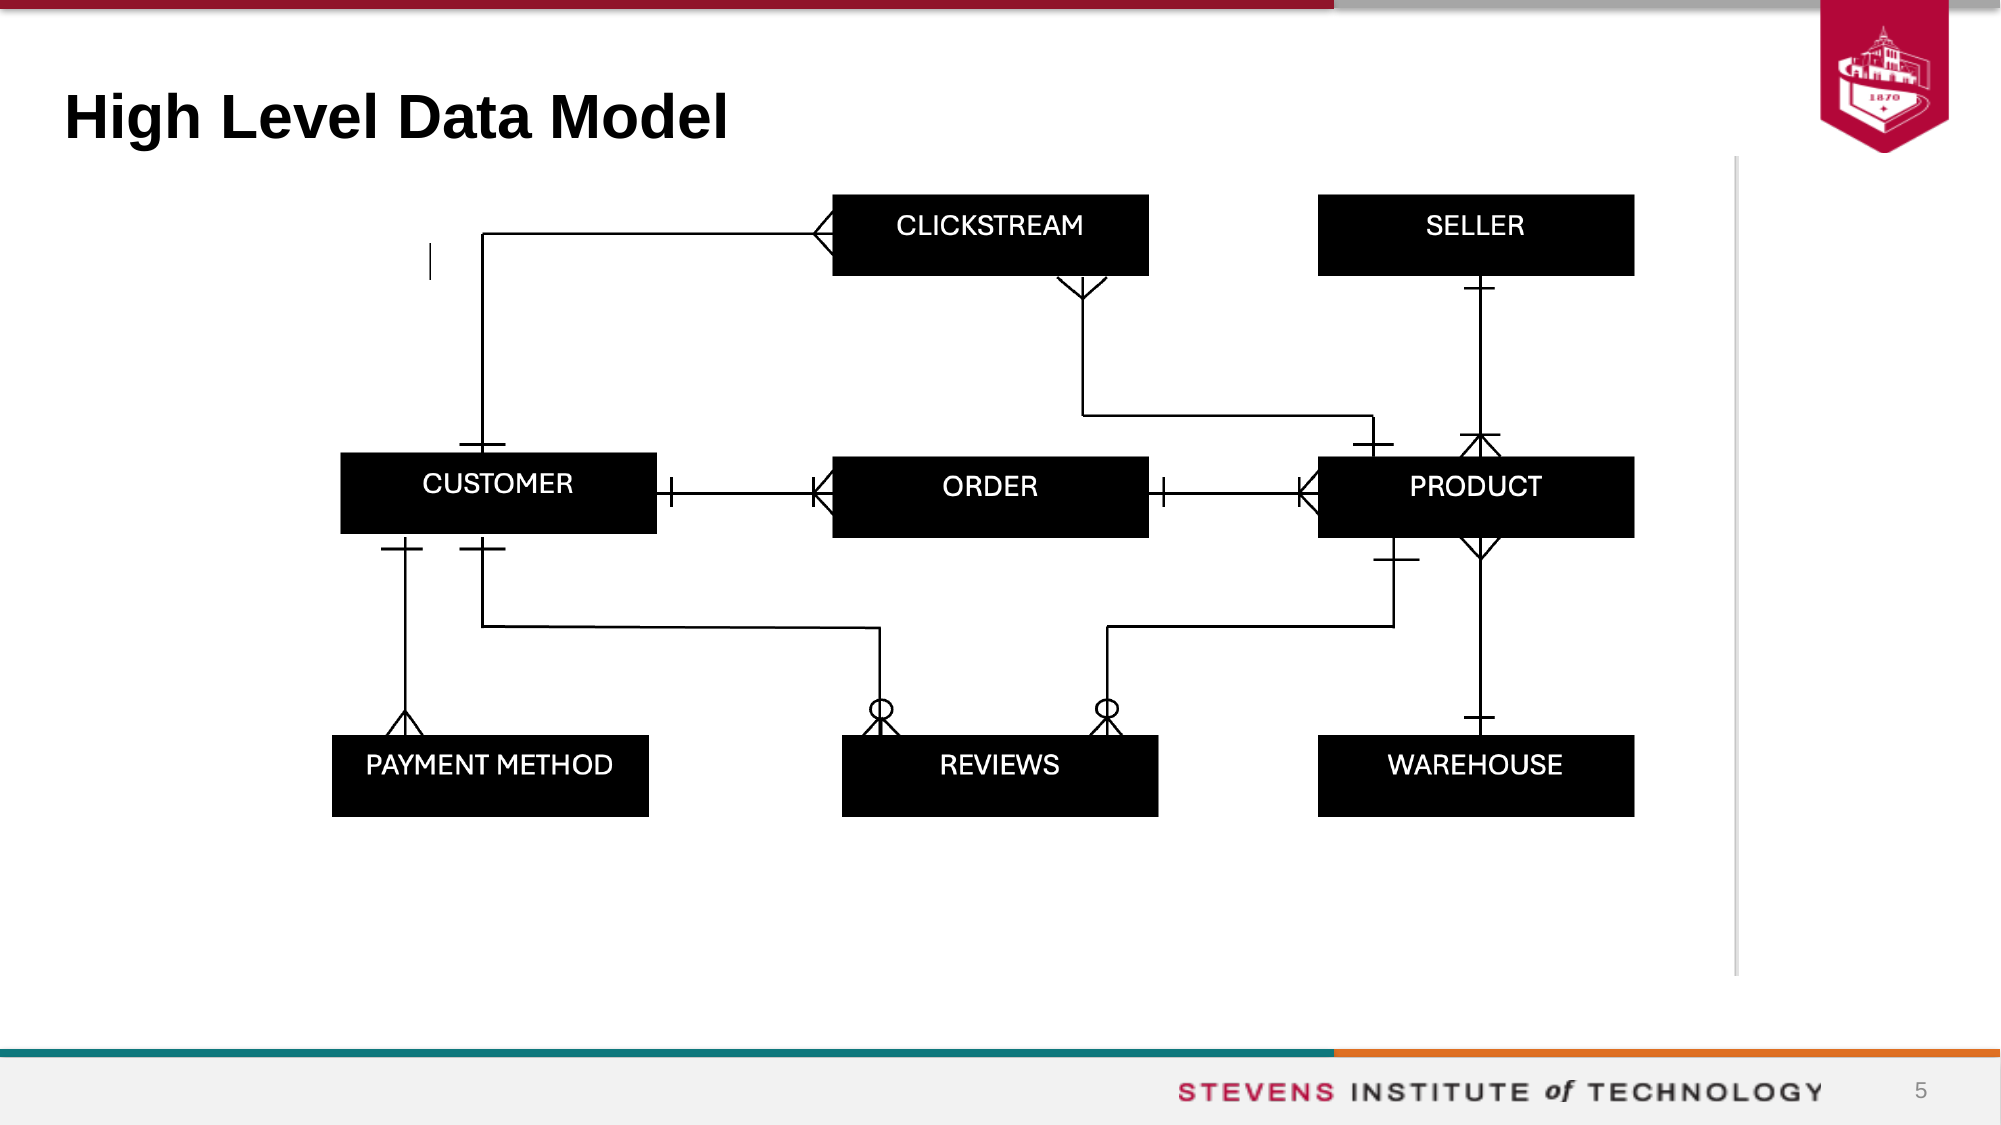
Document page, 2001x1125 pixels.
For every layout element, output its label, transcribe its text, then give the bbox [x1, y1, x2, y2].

slide_number 5 [1869, 1059, 1974, 1120]
title High Level Data Model [49, 68, 1647, 157]
picture [267, 156, 1739, 976]
